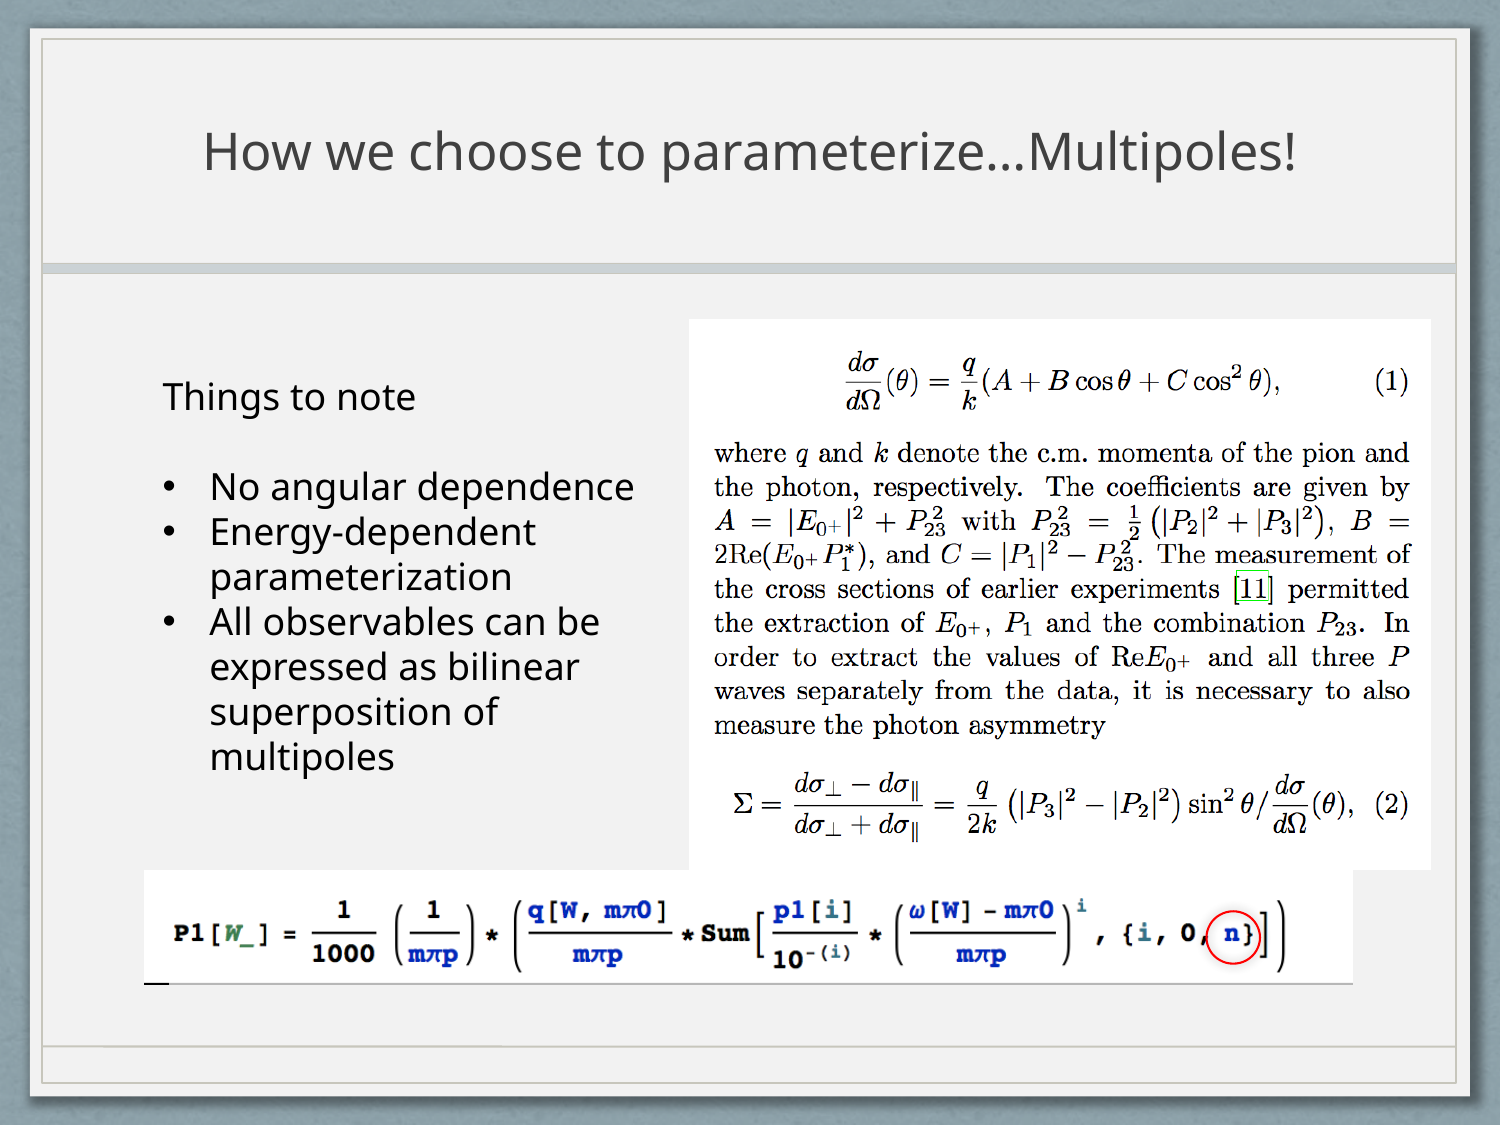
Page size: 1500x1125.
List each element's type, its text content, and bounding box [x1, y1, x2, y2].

text_box Things to note No angular dependence Energy-dependent parameterization All observables can be expressed as bilinear superposition of multipoles [147, 365, 653, 831]
picture [143, 319, 1432, 986]
title How we choose to parameterize…Multipoles! [147, 40, 1353, 260]
